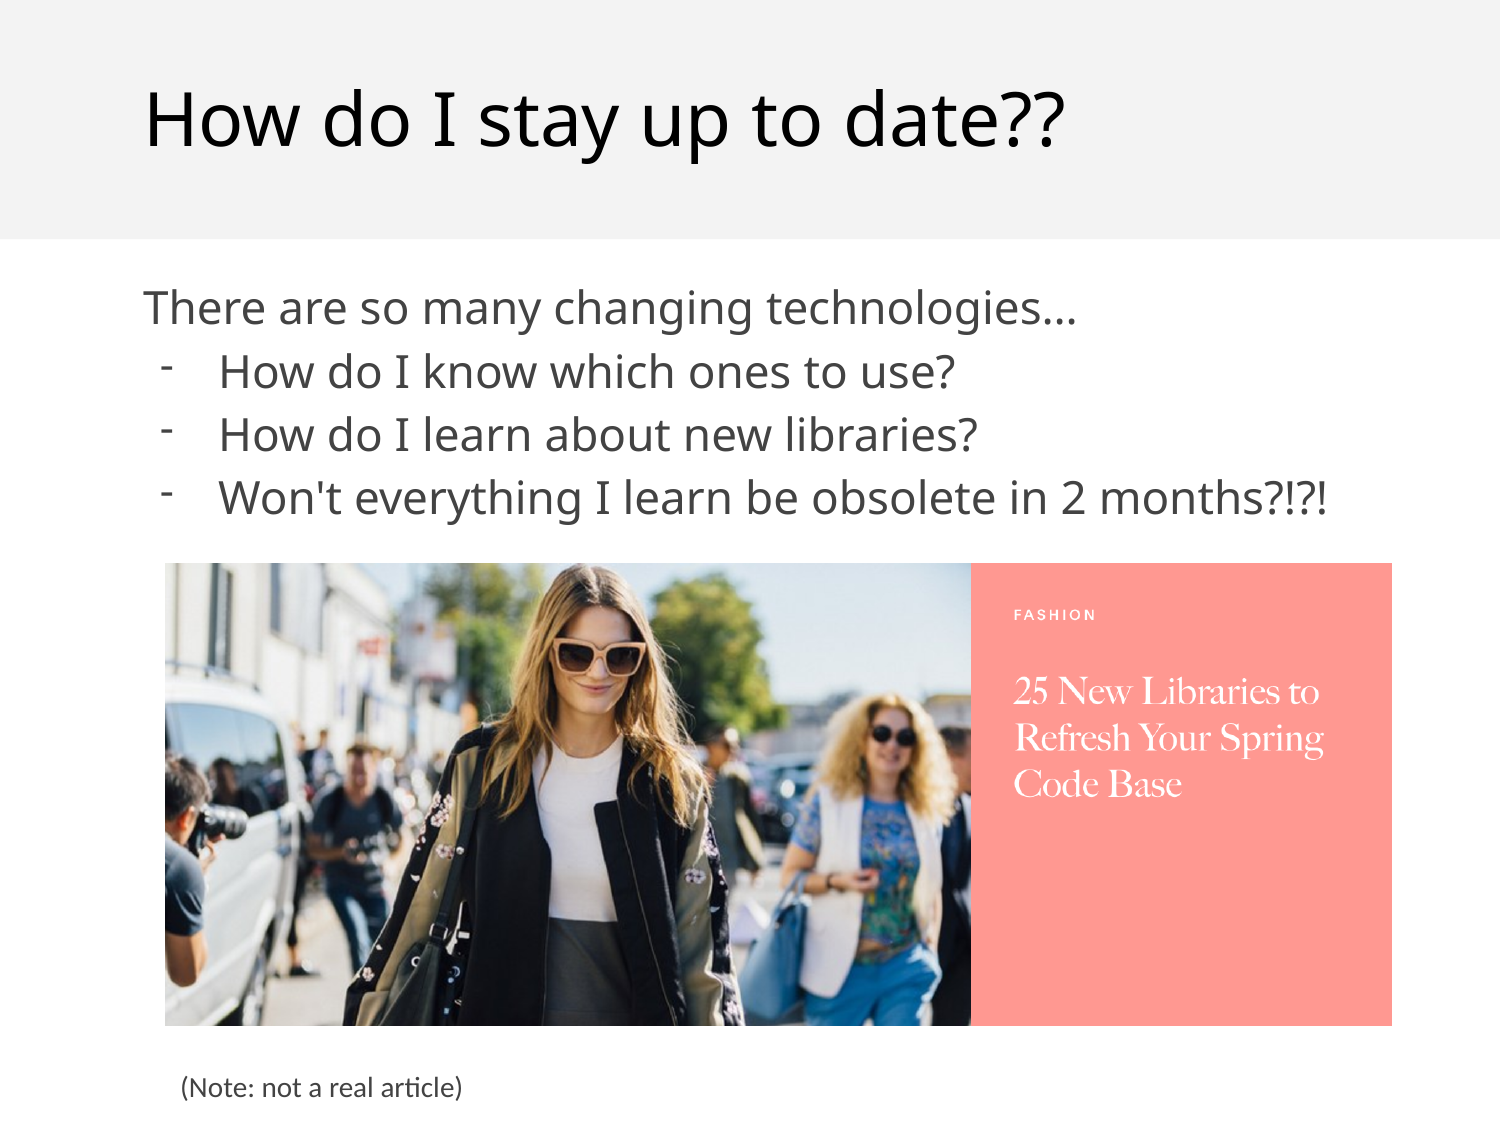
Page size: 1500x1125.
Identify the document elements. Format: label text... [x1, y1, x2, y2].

picture [165, 563, 1392, 1026]
text_box There are so many changing technologies… How do I know which ones to use? How do I learn about new libraries? Won't everything I learn be obsolete in 2 months?!?! [128, 255, 1372, 1003]
text_box (Note: not a real article) [165, 1047, 700, 1125]
text_box How do I stay up to date?? [128, 56, 1372, 183]
